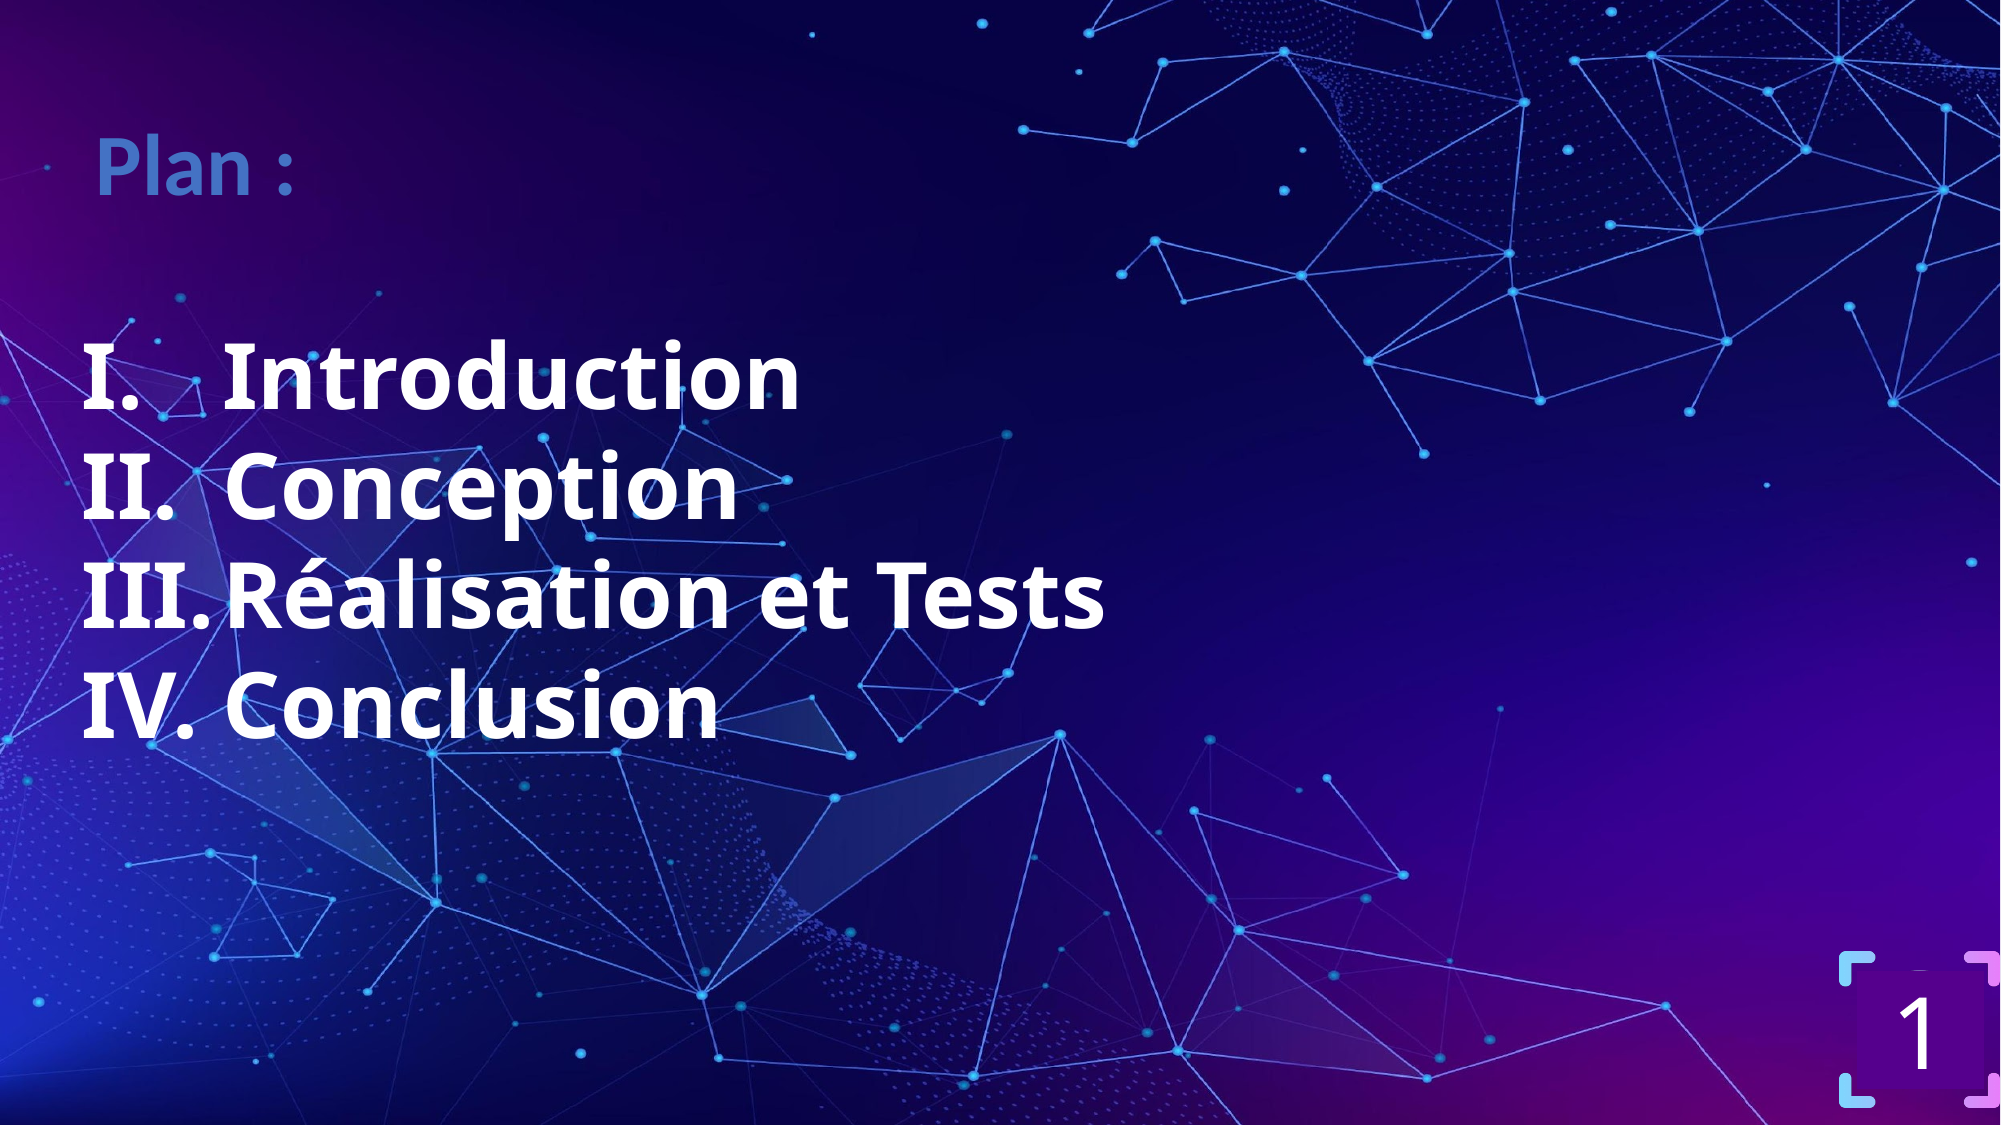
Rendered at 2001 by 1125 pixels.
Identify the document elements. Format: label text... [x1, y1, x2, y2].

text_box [1838, 951, 2000, 1108]
picture [0, 0, 2001, 1125]
text_box Plan : [80, 99, 553, 220]
text_box Introduction Conception Réalisation et Tests Conclusion [66, 309, 1248, 810]
